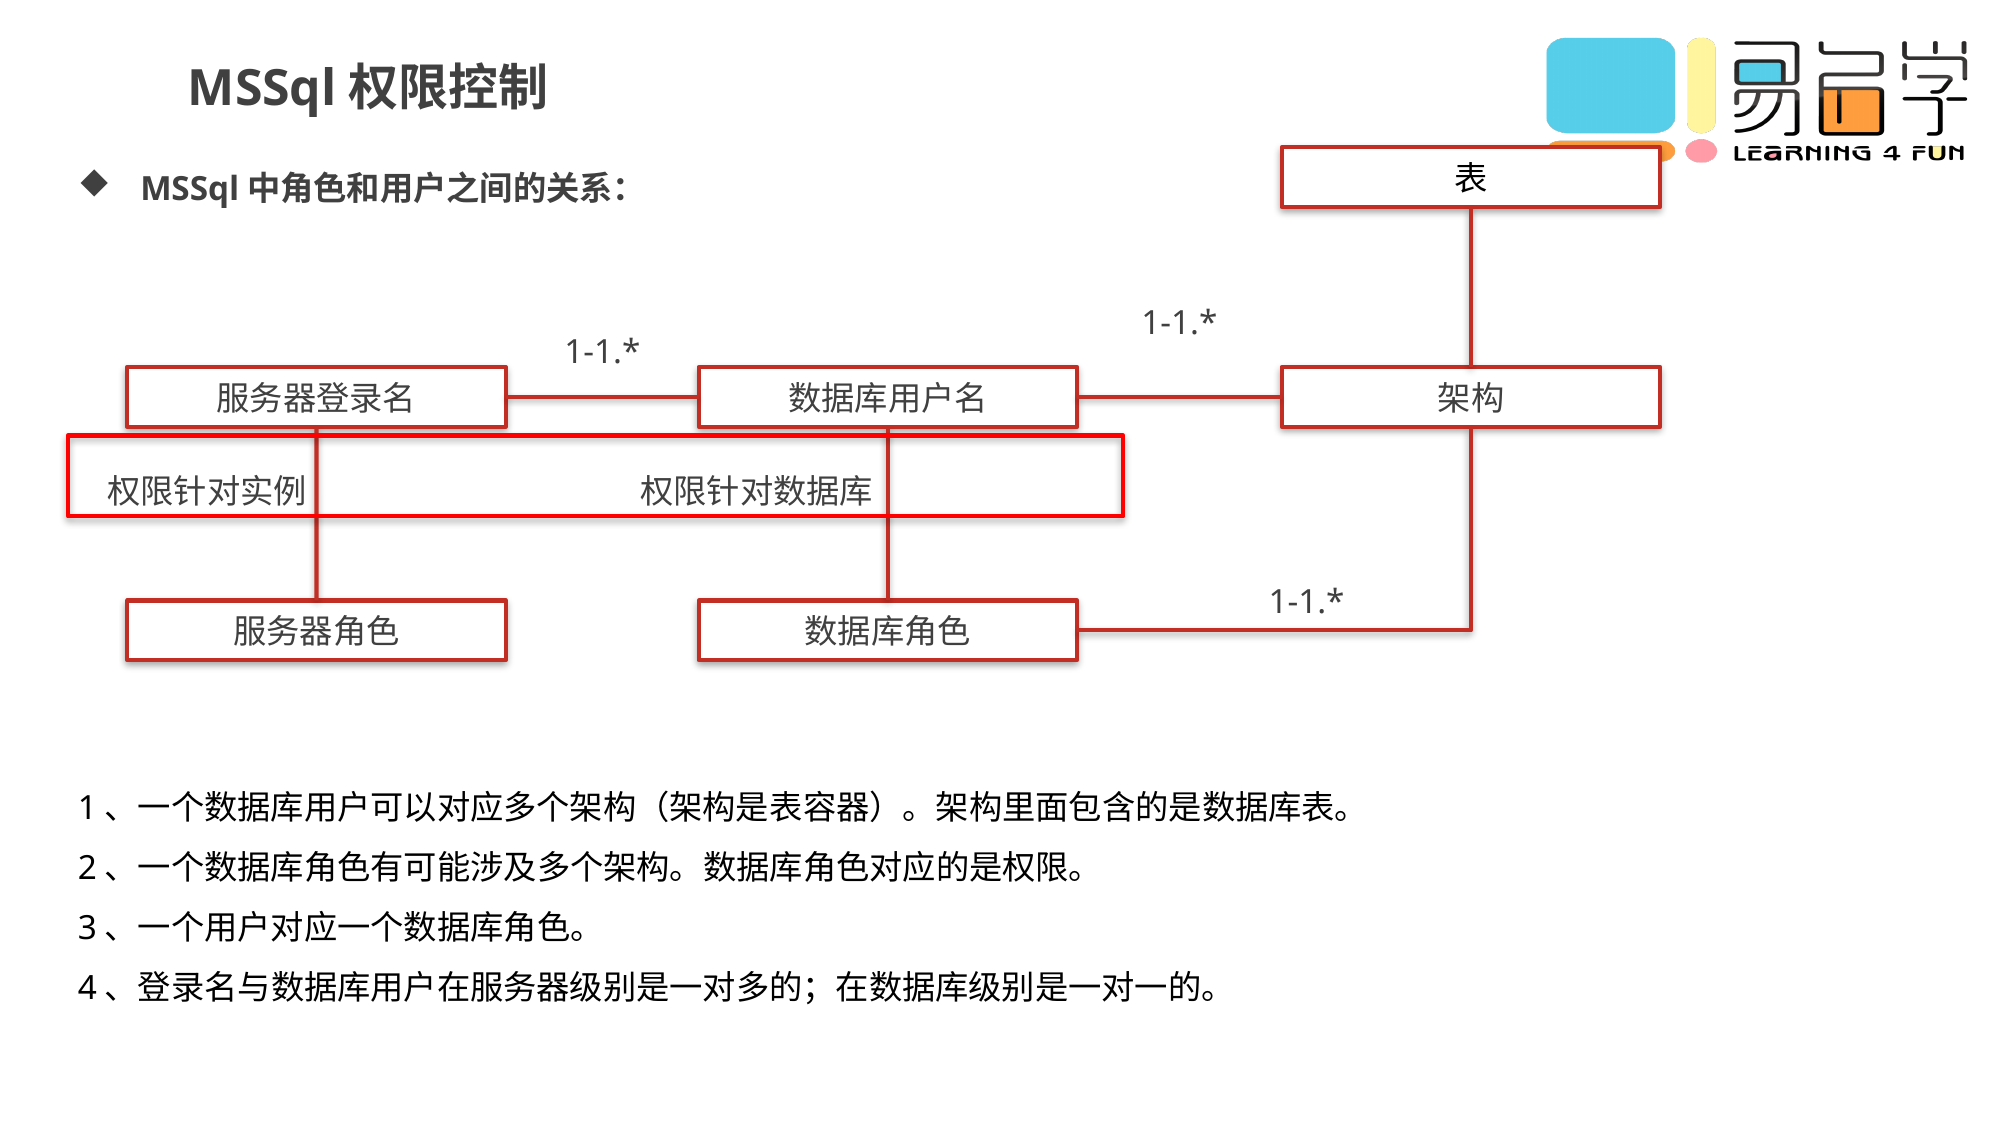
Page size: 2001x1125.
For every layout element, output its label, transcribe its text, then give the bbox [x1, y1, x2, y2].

text_box 数据库用户名 [698, 366, 1078, 427]
text_box 数据库角色 [698, 600, 1078, 661]
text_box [1077, 427, 1472, 631]
text_box [67, 435, 316, 517]
text_box 服务器角色 [127, 600, 506, 661]
picture [1488, 0, 2001, 199]
text_box 1、一个数据库用户可以对应多个架构（架构是表容器）。架构里面包含的是数据库表。 2、一个数据库角色有可能涉及多个架构。数据库角色对应的是权限。 3、一个用户对应一个数据库角色。 4、登录名与数据库用户在服务器级别是一对多的；在数据库级别是一对一的。 [67, 756, 1445, 1016]
text_box 服务器登录名 [127, 366, 506, 427]
text_box 1-1.* [1123, 291, 1236, 351]
text_box 1-1.* [546, 320, 659, 380]
text_box [317, 435, 887, 517]
text_box 表 [1281, 147, 1661, 208]
text_box MSSql权限控制 [187, 55, 843, 116]
text_box [889, 435, 1077, 517]
text_box 架构 [1281, 366, 1661, 427]
text_box MSSql中角色和用户之间的关系： [67, 137, 1877, 217]
